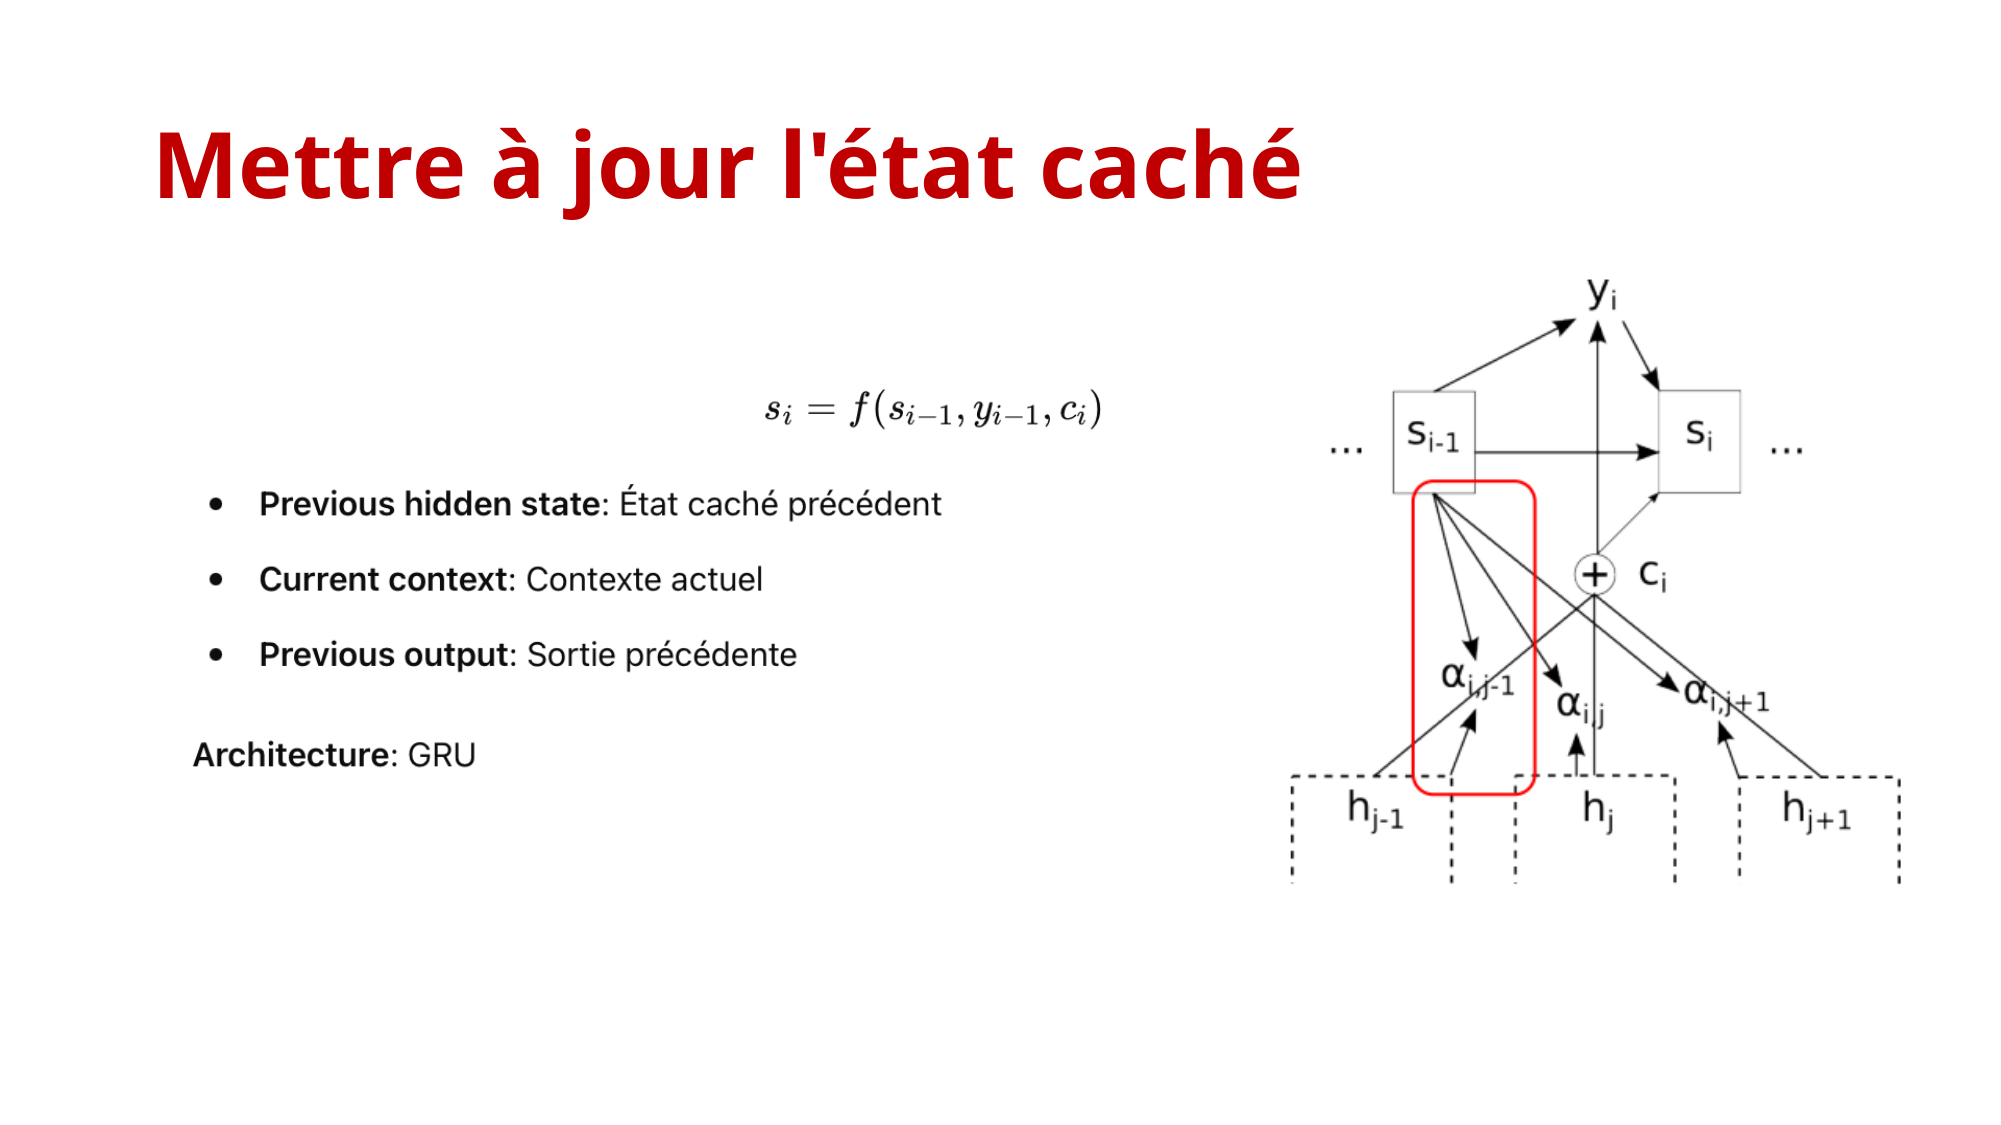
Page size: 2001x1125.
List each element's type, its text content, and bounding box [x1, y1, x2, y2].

title Mettre à jour l'état caché [137, 59, 1863, 278]
picture [1255, 272, 1923, 901]
picture [171, 369, 1147, 804]
